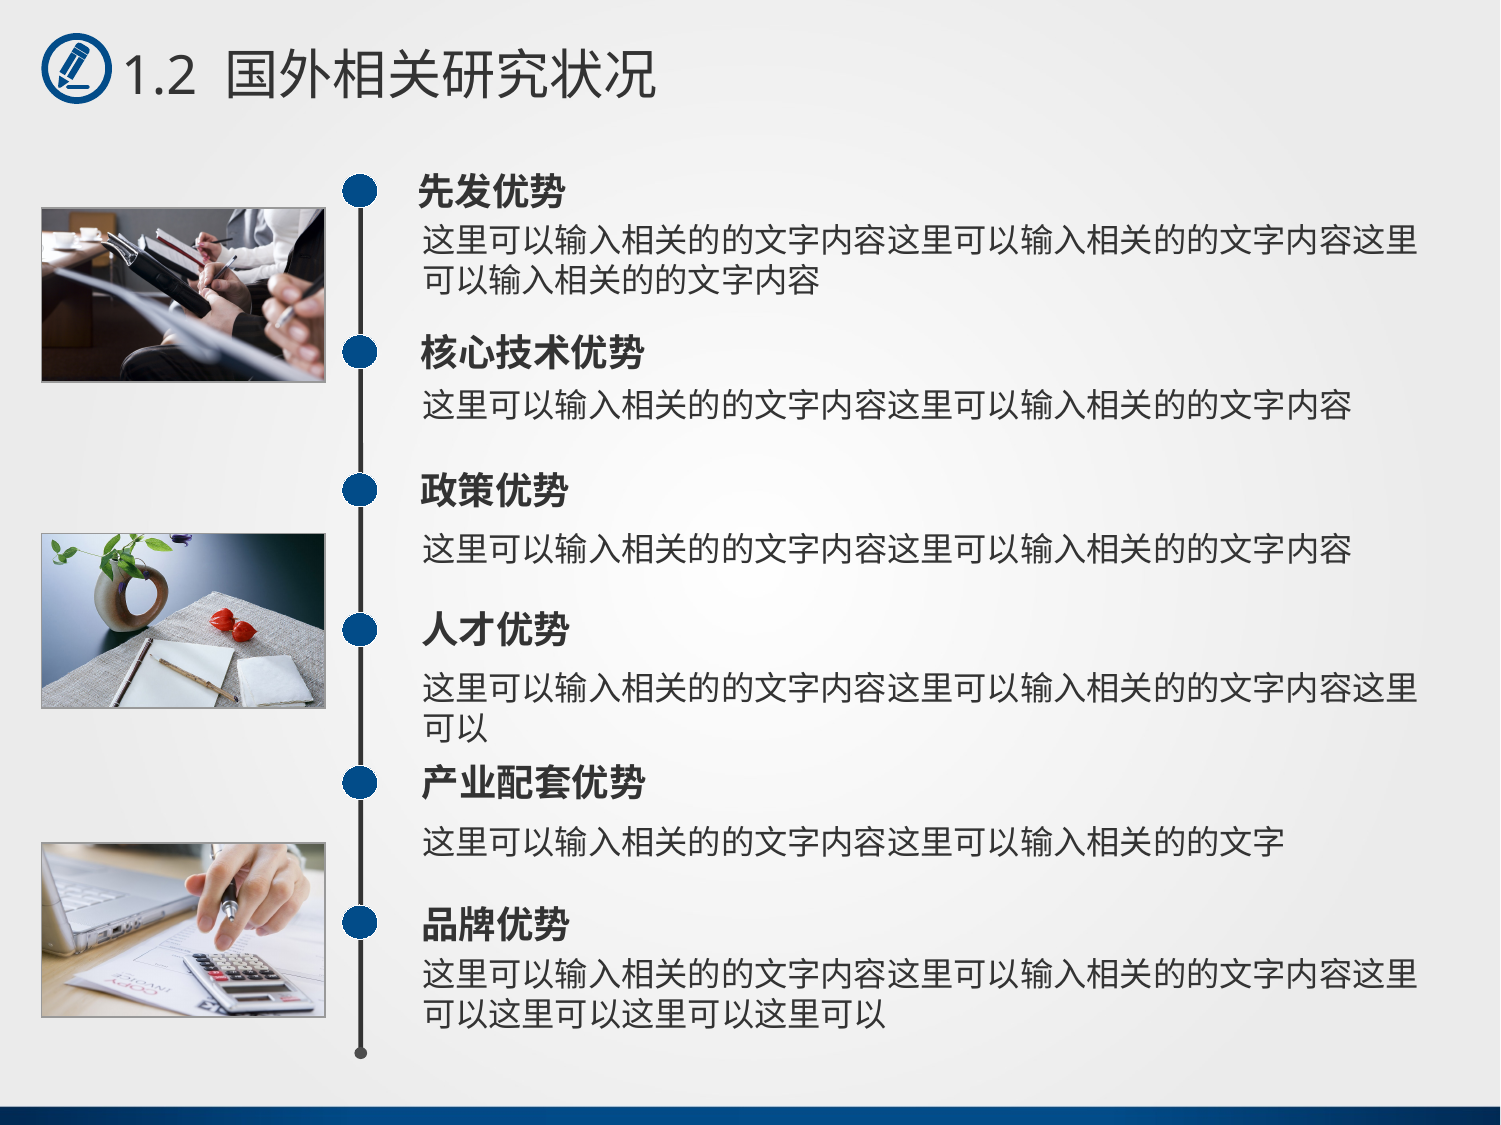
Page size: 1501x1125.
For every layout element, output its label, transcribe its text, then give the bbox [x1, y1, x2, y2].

text_box [341, 765, 378, 800]
text_box 核心技术优势 [405, 321, 661, 382]
text_box [341, 173, 378, 208]
text_box [41, 207, 325, 383]
text_box [341, 472, 378, 507]
text_box [341, 612, 378, 647]
text_box [41, 842, 325, 1018]
text_box 这里可以输入相关的的文字内容这里可以输入相关的的文字内容 [407, 521, 1501, 576]
text_box 这里可以输入相关的的文字内容这里可以输入相关的的文字内容这里可以输入相关的的文字内容 [407, 211, 1436, 306]
text_box 先发优势 [402, 160, 582, 221]
text_box 这里可以输入相关的的文字内容这里可以输入相关的的文字内容这里可以这里可以这里可以这里可以 [407, 946, 1436, 1041]
picture [0, 0, 1501, 1125]
text_box [41, 533, 325, 708]
text_box 这里可以输入相关的的文字内容这里可以输入相关的的文字 [407, 813, 1436, 869]
text_box 这里可以输入相关的的文字内容这里可以输入相关的的文字内容 [407, 377, 1501, 432]
text_box 人才优势 [406, 599, 587, 659]
text_box 产业配套优势 [407, 755, 662, 812]
text_box [341, 904, 378, 940]
text_box 品牌优势 [406, 893, 587, 953]
text_box 1.2 国外相关研究状况 [106, 33, 674, 113]
text_box [354, 1047, 368, 1060]
text_box [341, 334, 378, 369]
text_box 这里可以输入相关的的文字内容这里可以输入相关的的文字内容这里可以 [407, 659, 1436, 755]
text_box 政策优势 [405, 459, 586, 520]
text_box [41, 33, 112, 104]
